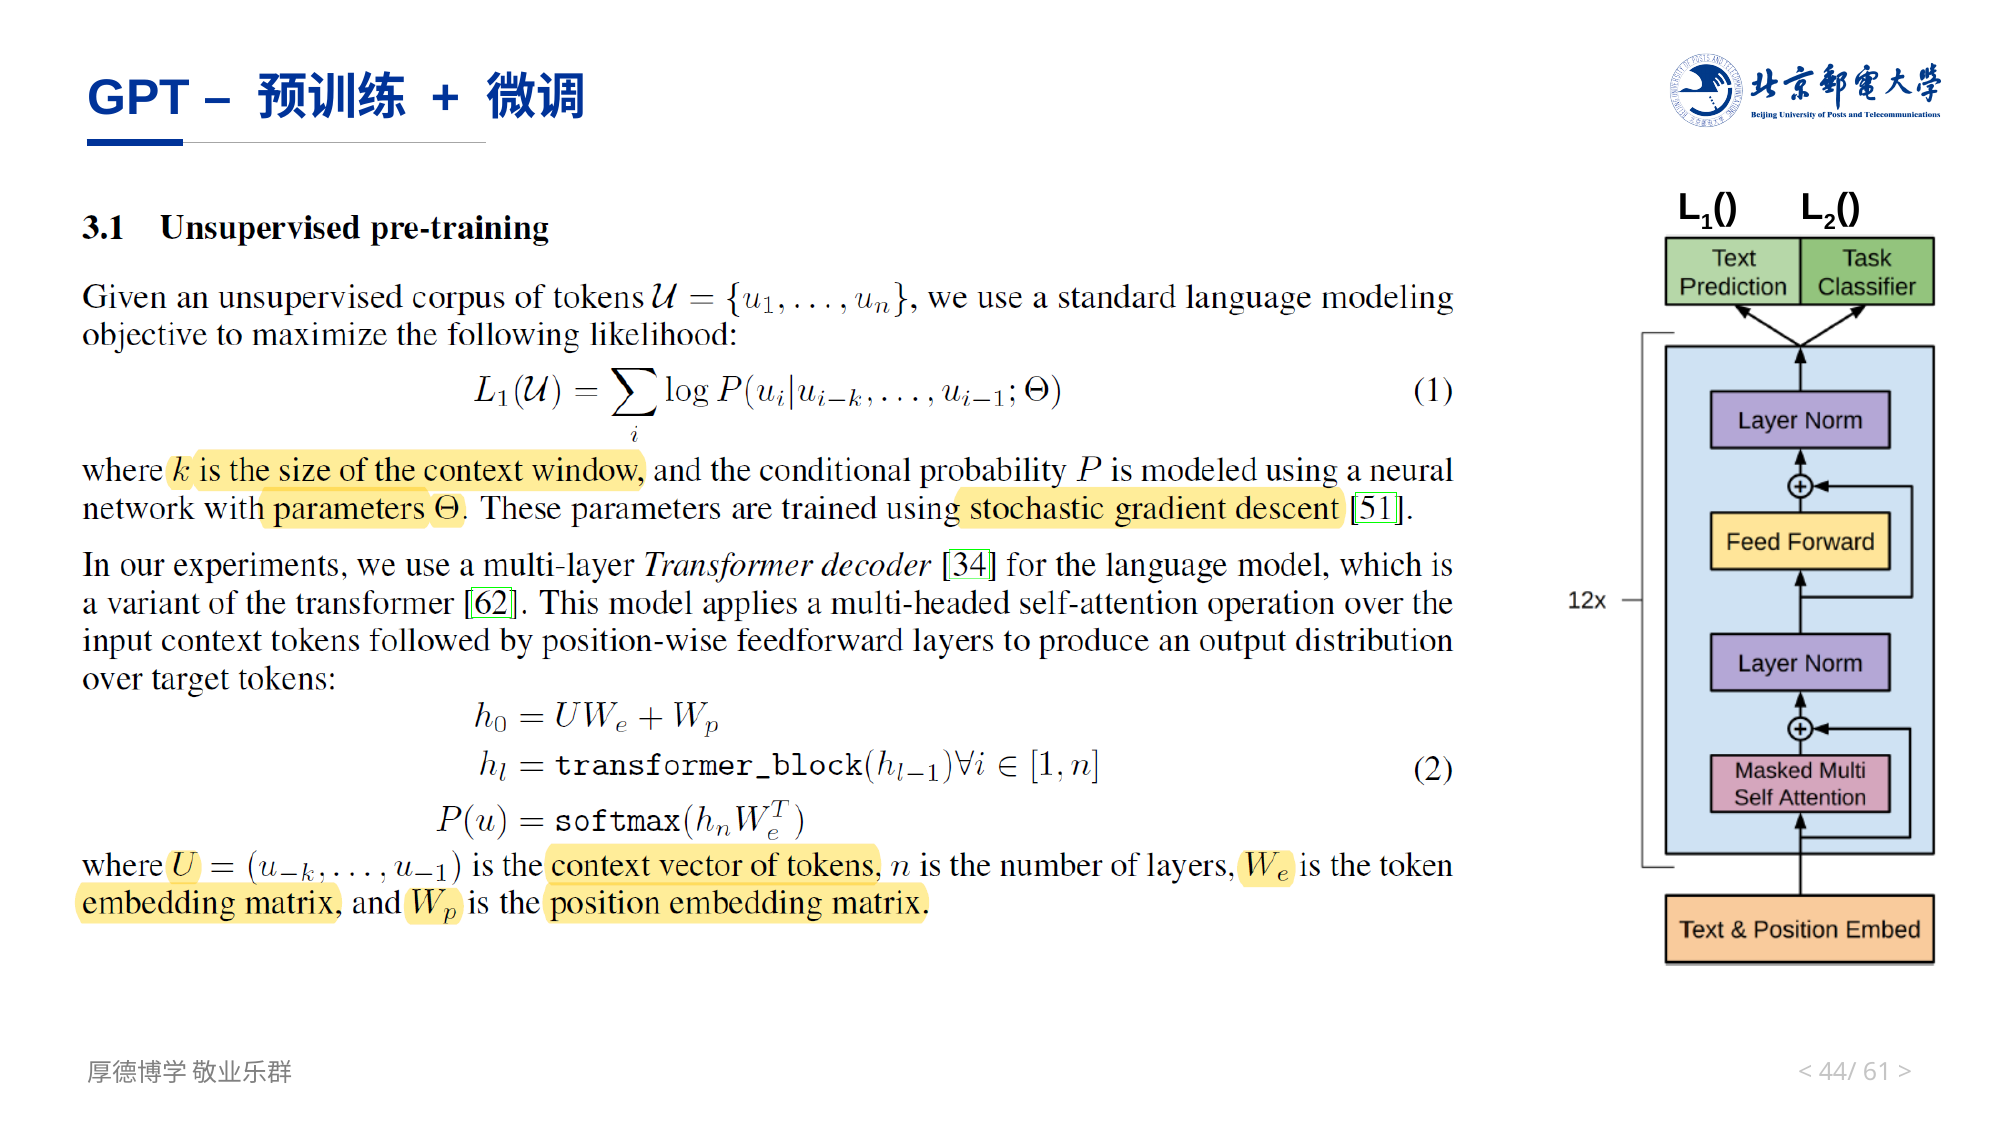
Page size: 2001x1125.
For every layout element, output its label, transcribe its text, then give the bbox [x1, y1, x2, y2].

picture [1662, 47, 1949, 134]
slide_number < 43/ 61 > [1477, 1048, 1928, 1097]
title GPT – 预训练 + 微调 [71, 48, 1558, 150]
picture [0, 173, 1966, 981]
